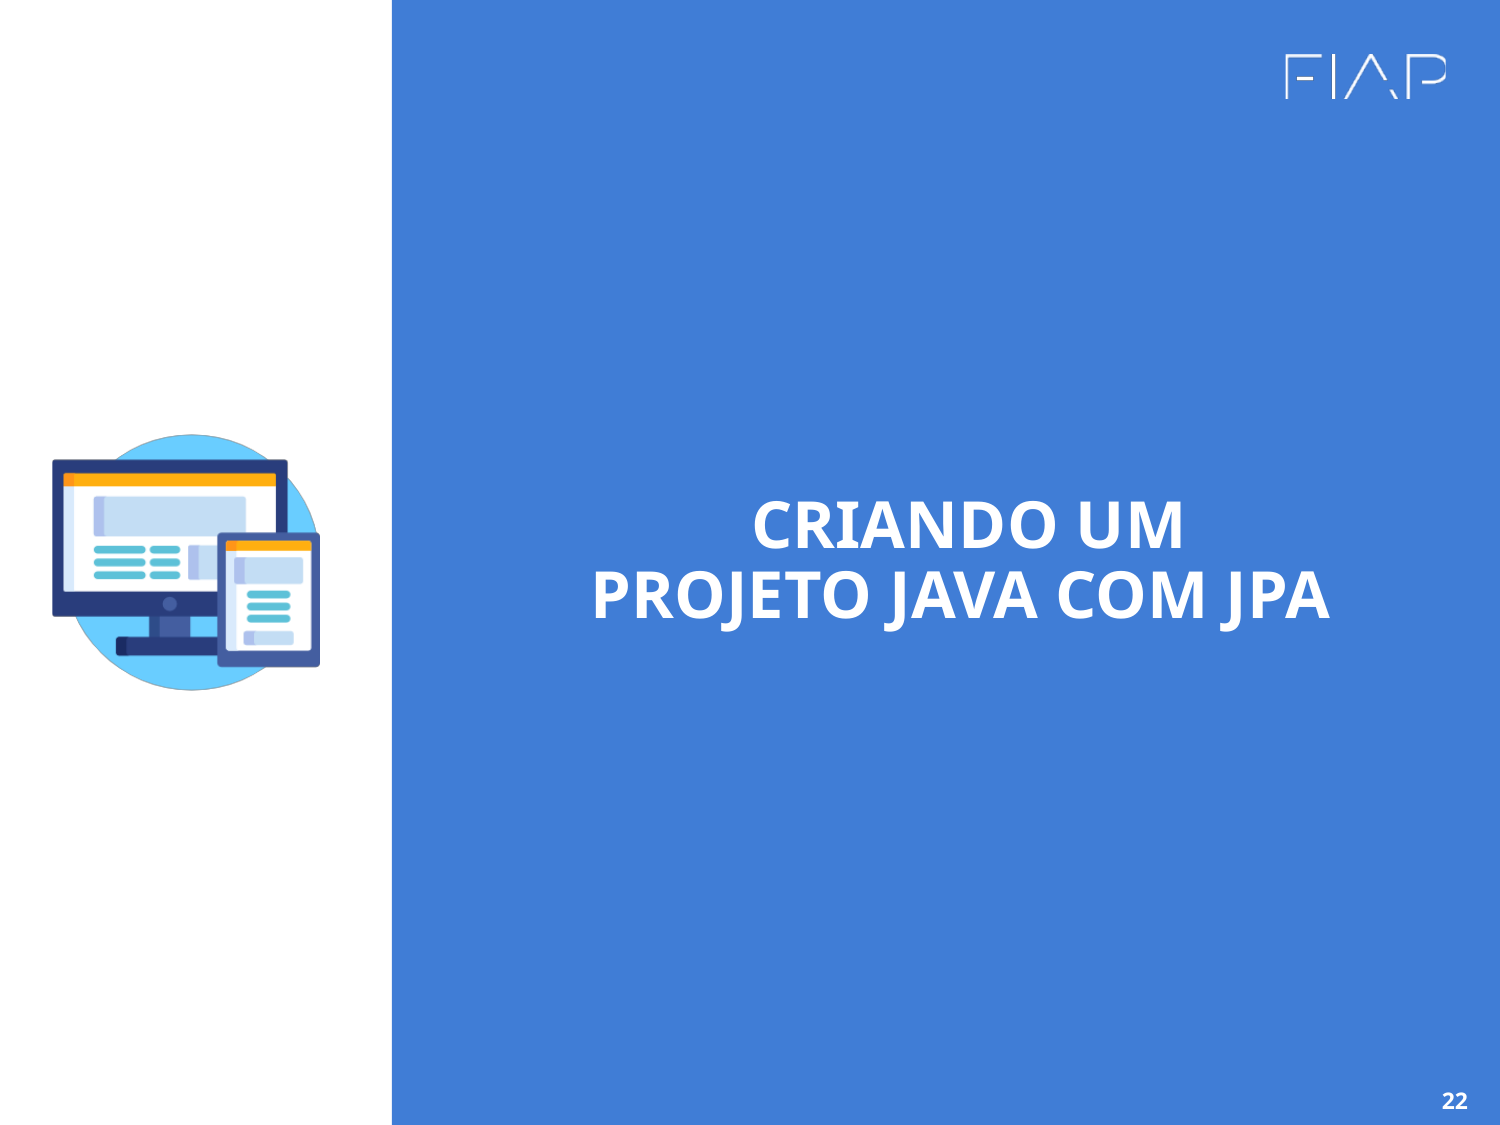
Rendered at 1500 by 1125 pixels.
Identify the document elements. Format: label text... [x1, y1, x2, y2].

title CRIANDO UM PROJETO JAVA COM JPA [575, 453, 1346, 672]
picture [52, 429, 320, 696]
